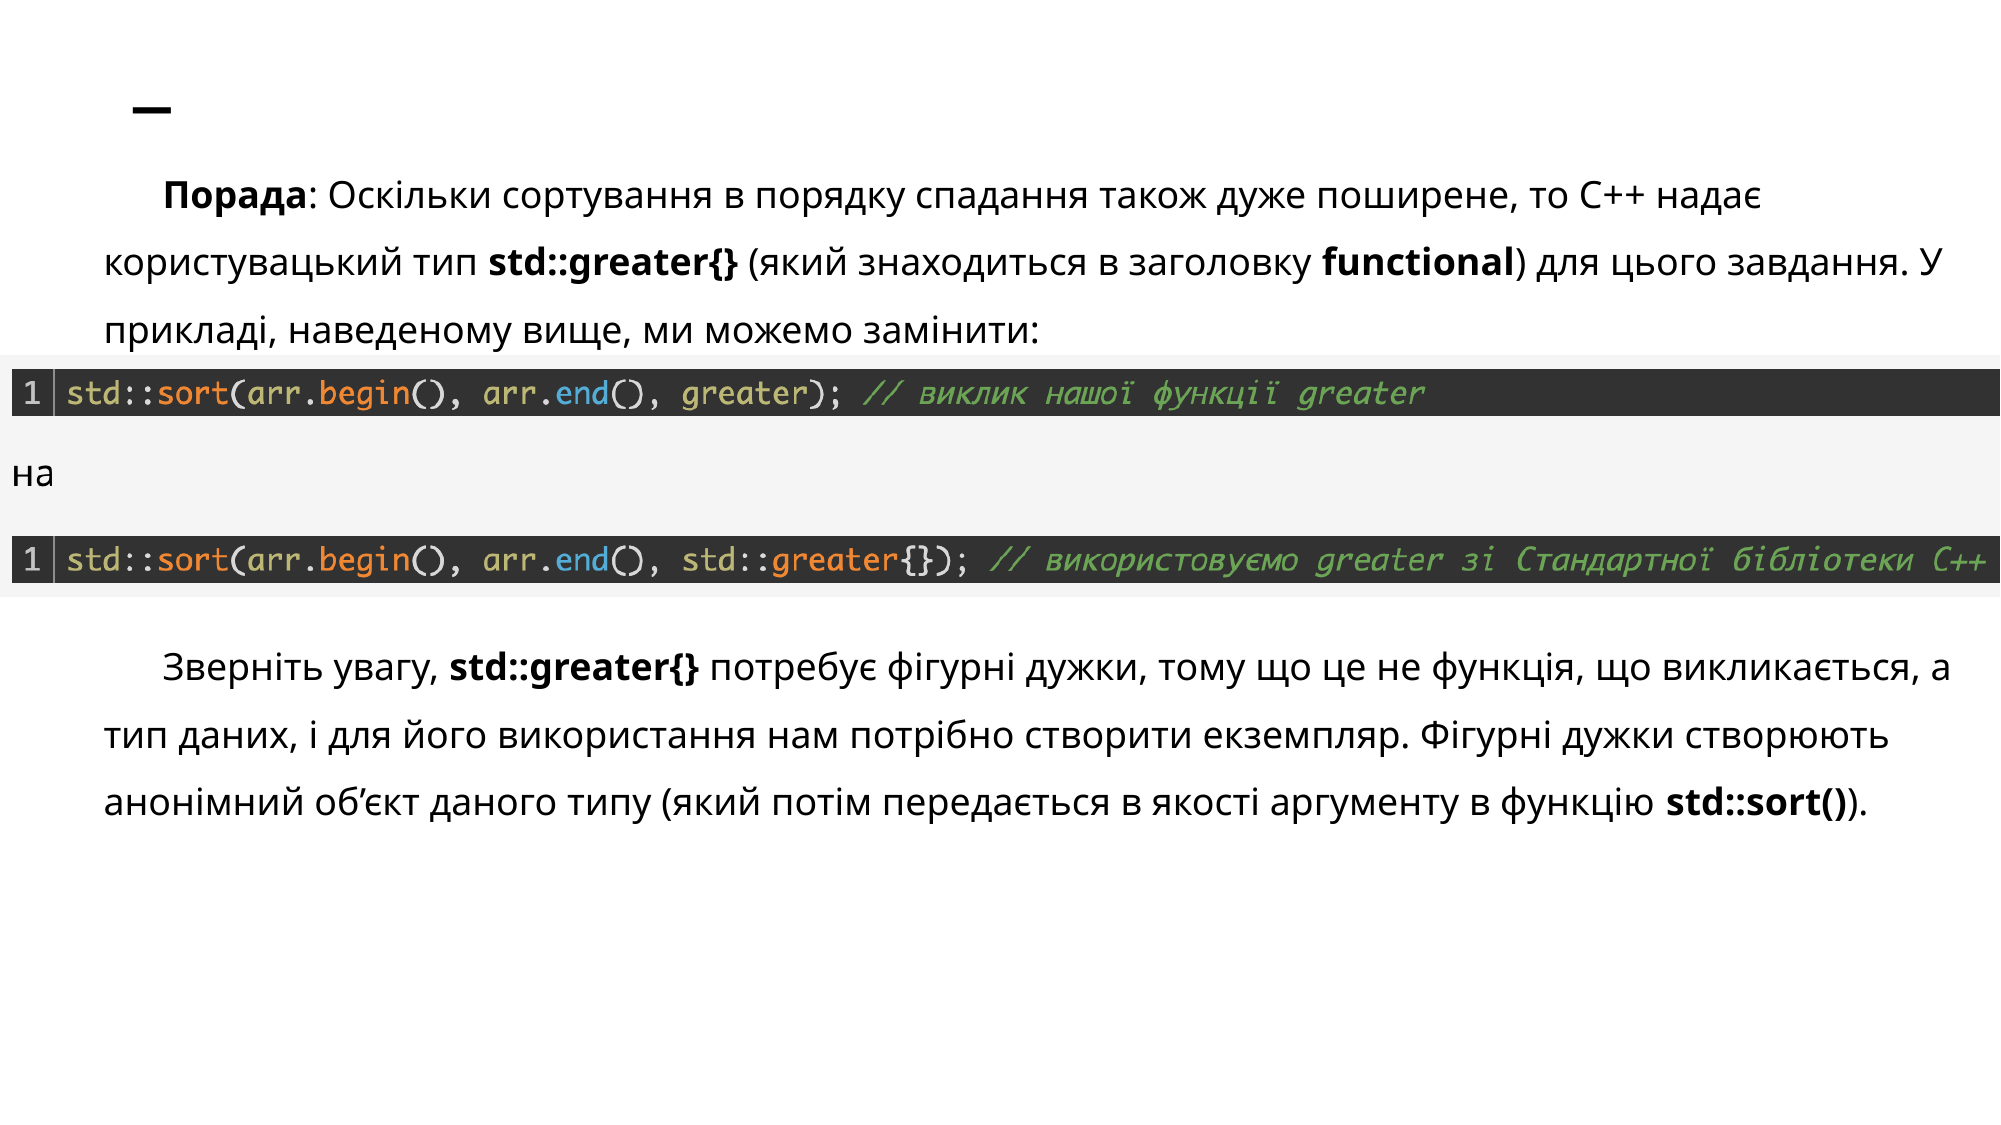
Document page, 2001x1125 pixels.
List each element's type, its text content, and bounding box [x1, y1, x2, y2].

picture [0, 355, 2000, 597]
title _ [0, 0, 2000, 140]
list Порада: Оскільки сортування в порядку спадання також дуже поширене, то C++ надає користувацький тип std::greater{} (який знаходиться в заголовку functional) для цього завдання. У прикладі, наведеному вище, ми можемо замінити: Зверніть увагу, std::greater{} потребує фігурні дужки, тому що це не функція, що викликається, а тип даних, і для його використання нам потрібно створити екземпляр. Фігурні дужки створюють анонімний об’єкт даного типу (який потім передається в якості аргументу в функцію std::sort()). [0, 597, 2000, 1125]
list Порада: Оскільки сортування в порядку спадання також дуже поширене, то C++ надає користувацький тип std::greater{} (який знаходиться в заголовку functional) для цього завдання. У прикладі, наведеному вище, ми можемо замінити: Зверніть увагу, std::greater{} потребує фігурні дужки, тому що це не функція, що викликається, а тип даних, і для його використання нам потрібно створити екземпляр. Фігурні дужки створюють анонімний об’єкт даного типу (який потім передається в якості аргументу в функцію std::sort()). [0, 140, 2000, 355]
